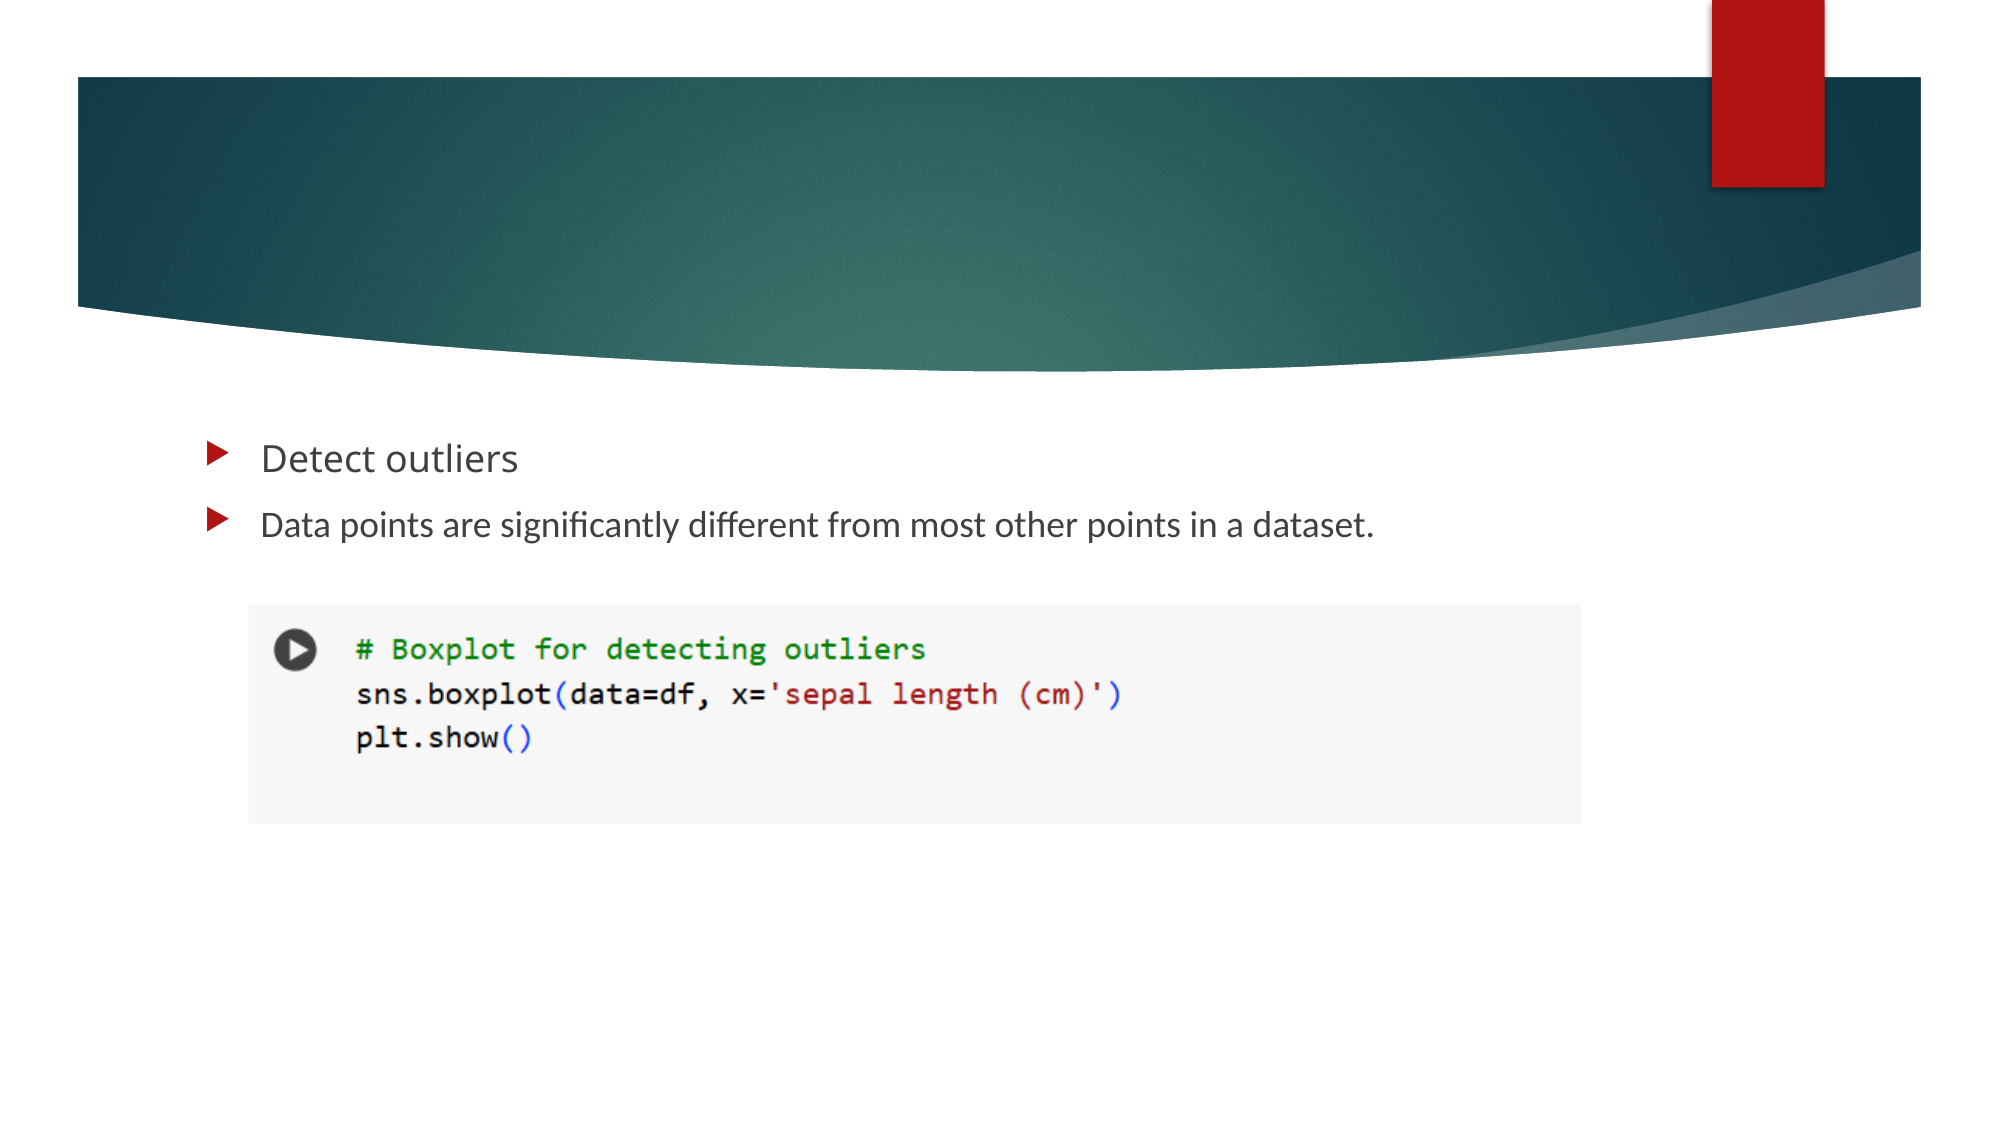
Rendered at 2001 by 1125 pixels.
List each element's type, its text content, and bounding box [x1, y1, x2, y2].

list Detect outliers Data points are significantly different from most other points in a dataset. [189, 427, 1638, 988]
picture [245, 590, 1582, 824]
